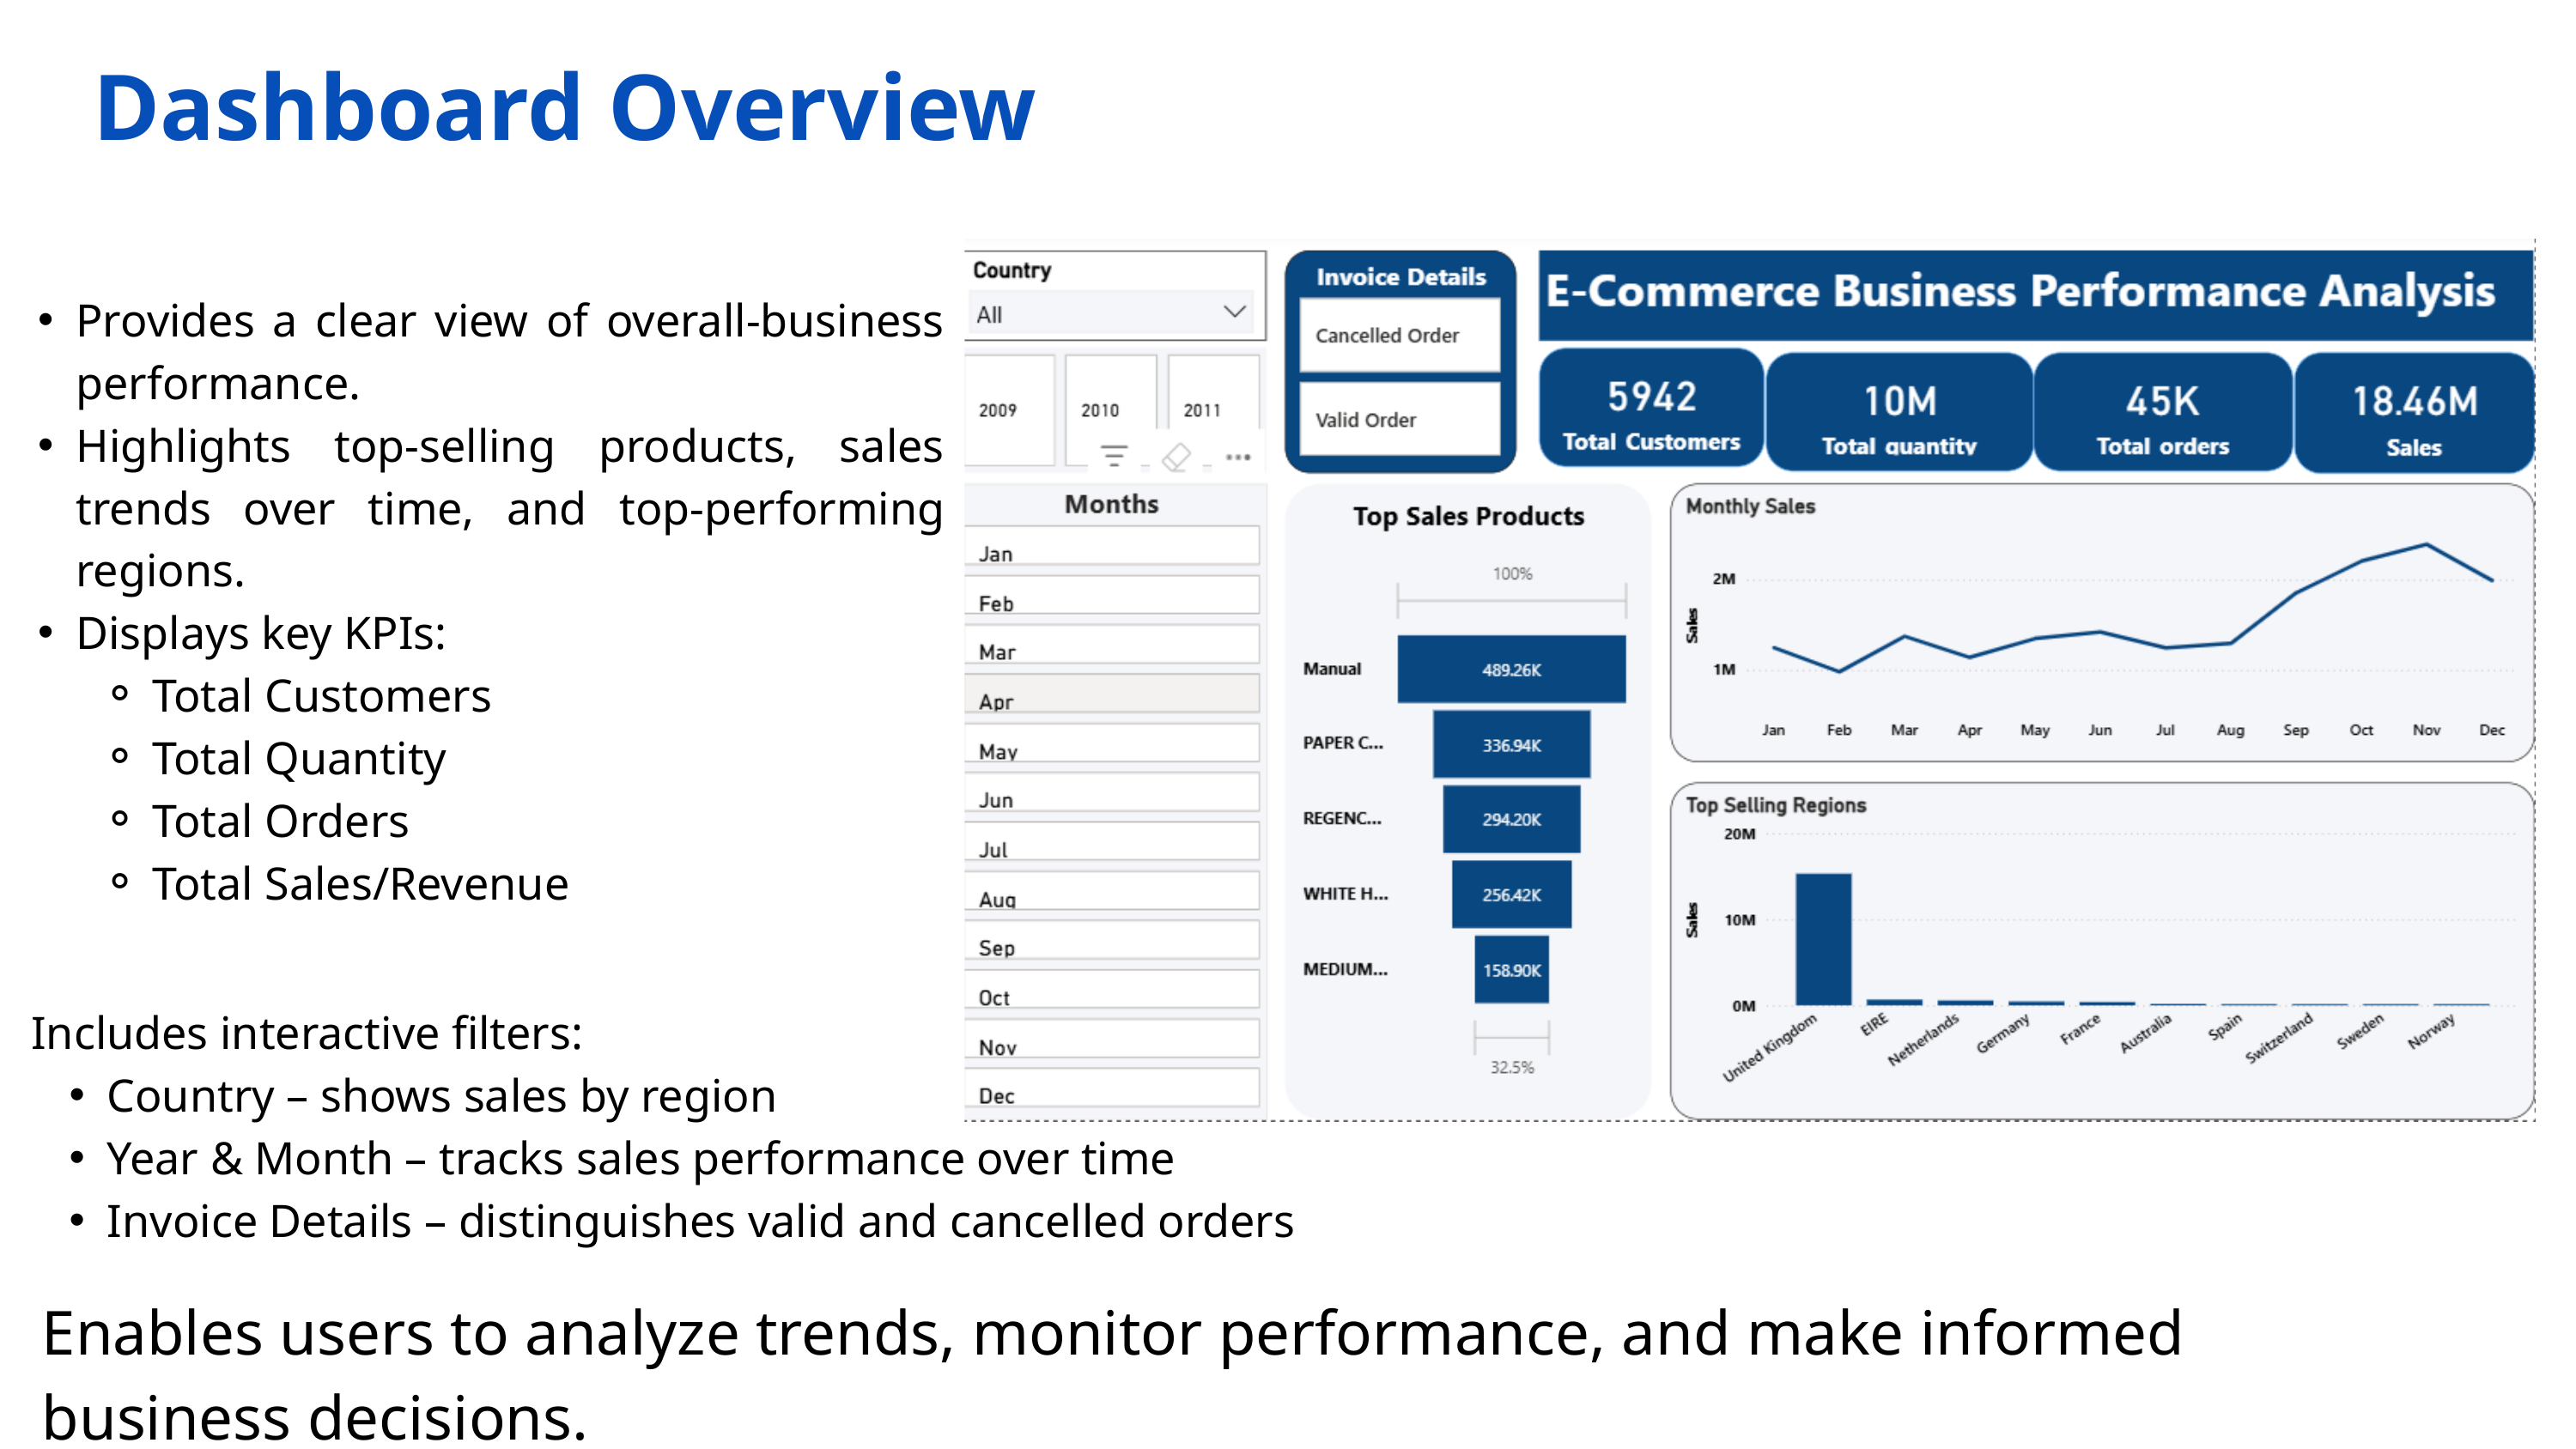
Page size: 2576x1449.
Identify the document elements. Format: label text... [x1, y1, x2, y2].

text_box Provides a clear view of overall-business performance. Highlights top-selling products, sales trends over time, and top-performing regions. Displays key KPIs: Total Customers Total Quantity Total Orders Total Sales/Revenue [0, 282, 945, 972]
text_box Enables users to analyze trends, monitor performance, and make informed business decisions. [42, 1282, 2432, 1449]
text_box [964, 239, 2537, 1122]
text_box Dashboard Overview [93, 0, 1837, 159]
text_box Includes interactive filters: Country – shows sales by region Year & Month – tracks sales performance over time Invoice Details – distinguishes valid and cancelled orders [31, 996, 1334, 1310]
